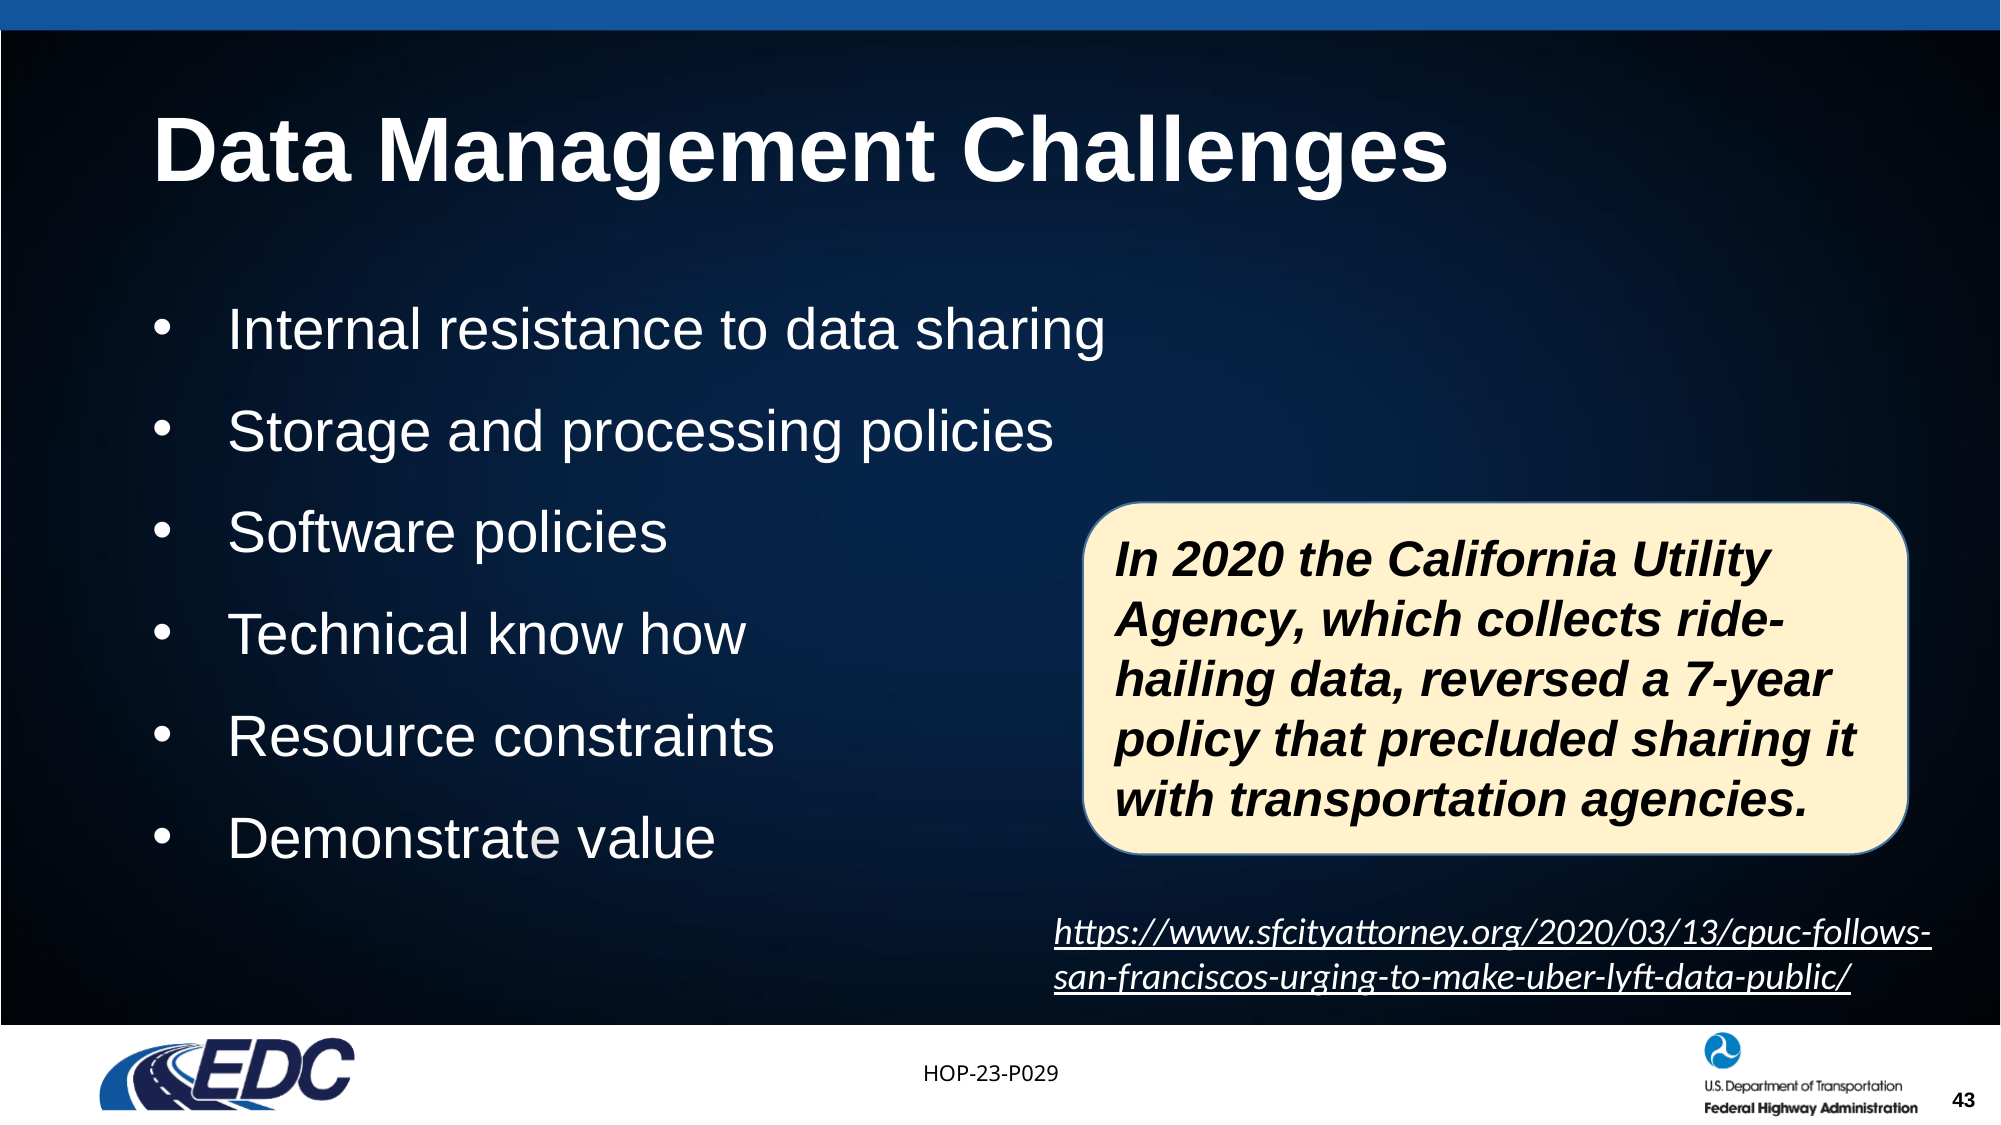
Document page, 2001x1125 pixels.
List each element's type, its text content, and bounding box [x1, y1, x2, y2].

list Internal resistance to data sharing Storage and processing policies Software policies Technical know how Resource constraints Demonstrate value [137, 276, 1863, 974]
title Data Management Challenges [137, 16, 1863, 276]
picture [97, 1035, 357, 1114]
slide_number 43 [1930, 1075, 1991, 1120]
picture [1, 0, 2001, 1125]
text_box In 2020 the California Utility Agency, which collects ride-hailing data, reversed a 7-year policy that precluded sharing it with transportation agencies. [1081, 501, 1910, 856]
text_box https://www.sfcityattorney.org/2020/03/13/cpuc-follows-san-franciscos-urging-to-make-uber-lyft-data-public/ [1038, 899, 1955, 1005]
